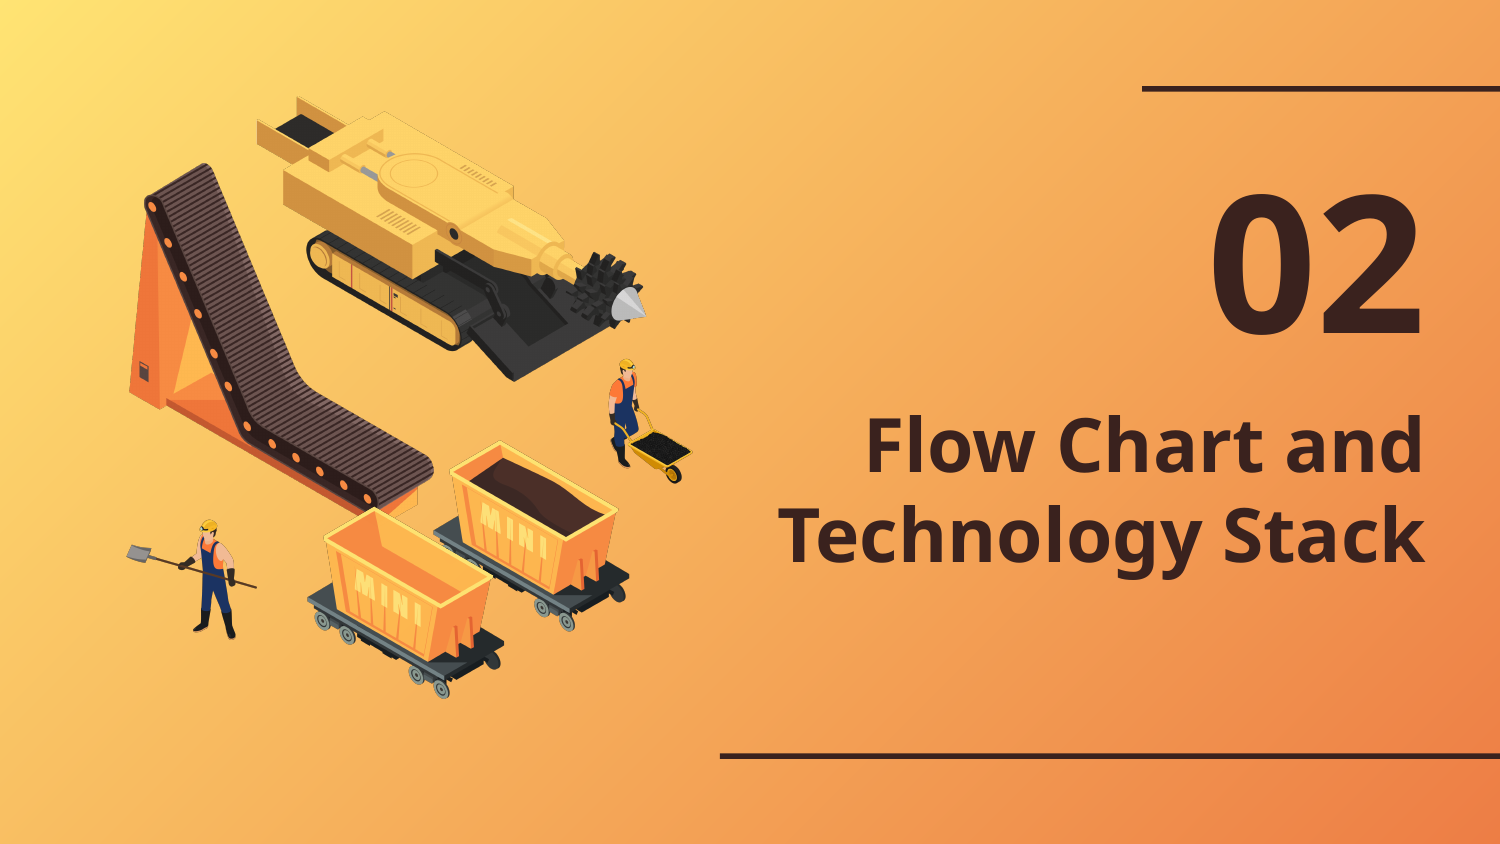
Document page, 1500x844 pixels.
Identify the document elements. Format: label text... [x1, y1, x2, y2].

text_box [1142, 86, 1500, 92]
title Flow Chart and Technology Stack [642, 351, 1442, 625]
title 02 [1156, 161, 1442, 352]
picture [107, 87, 697, 708]
text_box [719, 753, 1500, 759]
